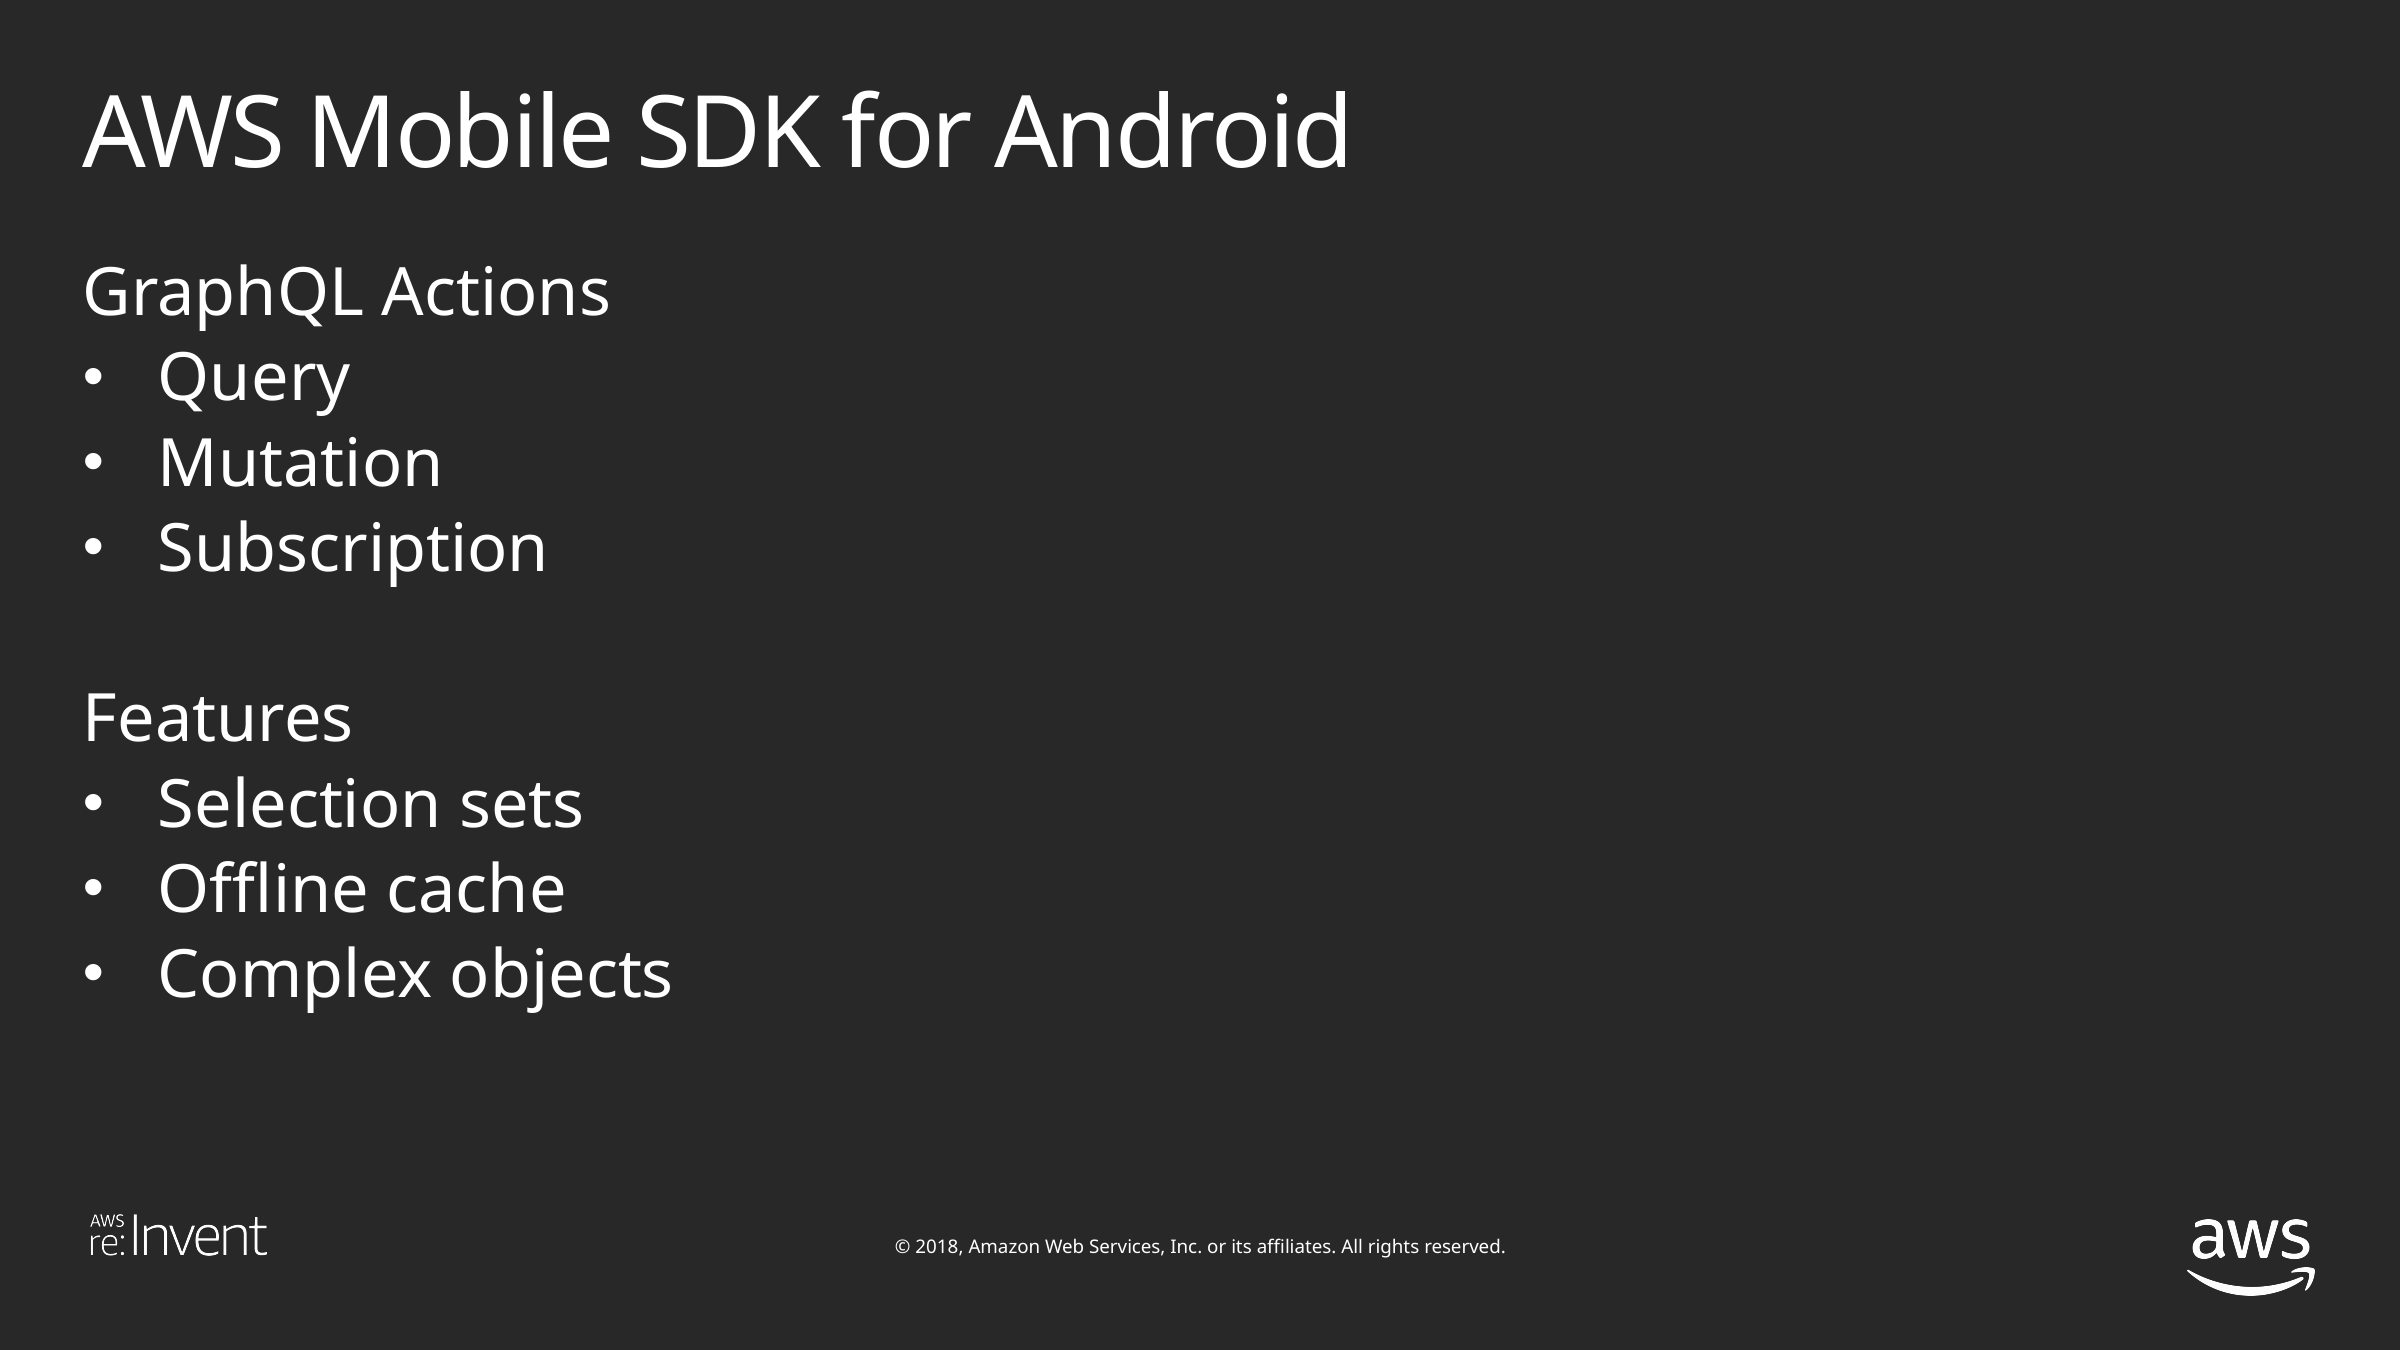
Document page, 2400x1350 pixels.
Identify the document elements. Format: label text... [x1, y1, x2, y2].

title AWS Mobile SDK for Android [52, 56, 2348, 235]
list GraphQL Actions Query Mutation Subscription Features Selection sets Offline cache Complex objects [52, 234, 2347, 1155]
picture [90, 1214, 267, 1256]
picture [2187, 1219, 2315, 1296]
